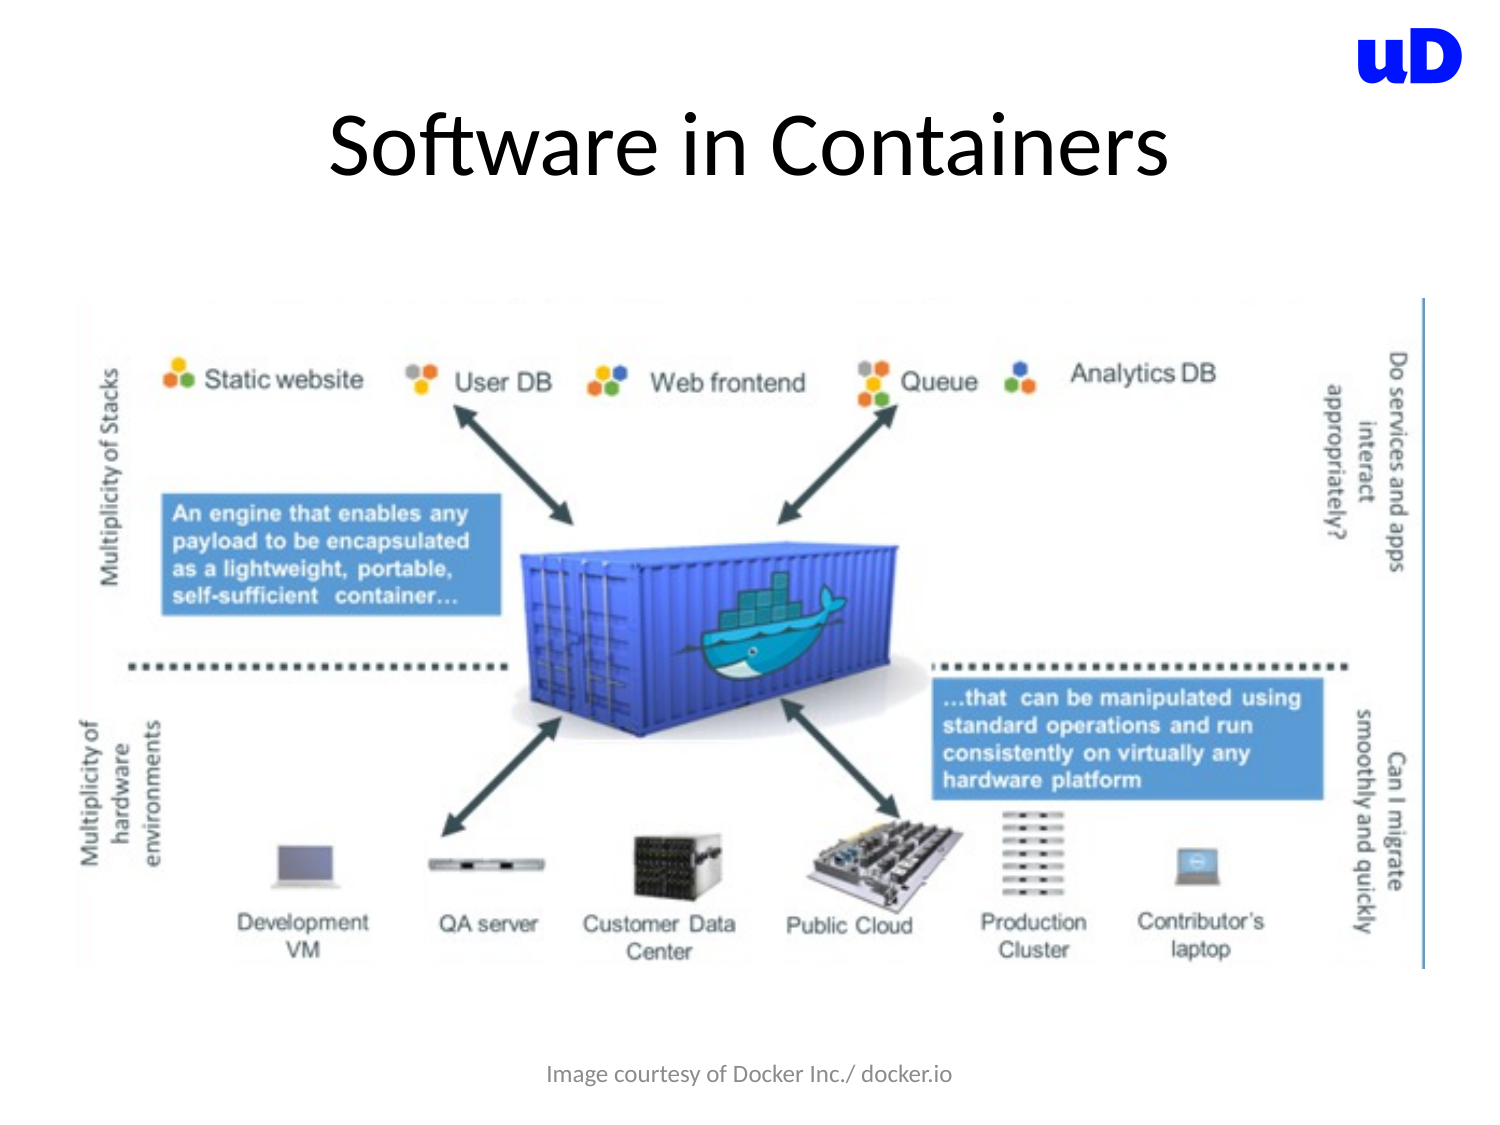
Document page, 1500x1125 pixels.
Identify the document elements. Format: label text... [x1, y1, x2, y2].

title Software in Containers [75, 45, 1425, 233]
picture [1321, 0, 1500, 112]
footer Image courtesy of Docker Inc./ docker.io [512, 1042, 988, 1103]
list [74, 262, 1426, 1006]
